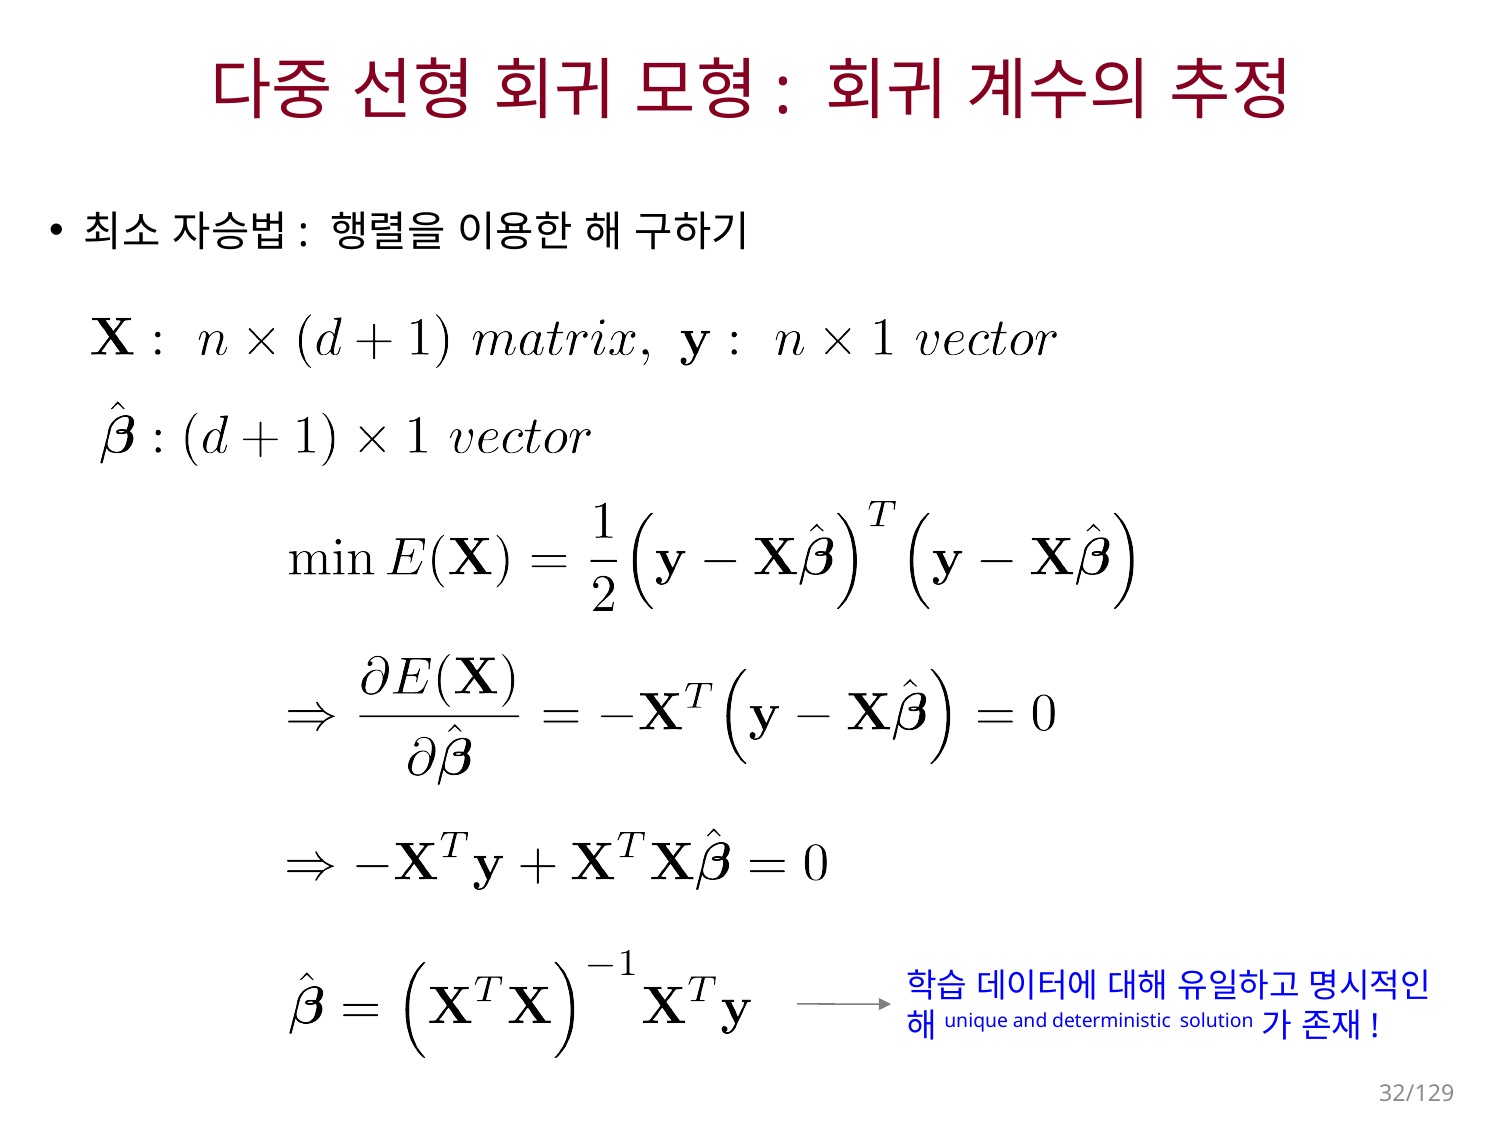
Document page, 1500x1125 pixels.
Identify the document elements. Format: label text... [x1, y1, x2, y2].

title 다중 선형 회귀 모형: 회귀 계수의 추정 [34, 37, 1470, 147]
picture [287, 654, 1055, 785]
picture [289, 950, 751, 1058]
picture [287, 828, 827, 890]
picture [289, 501, 1134, 611]
text_box 학습 데이터에 대해 유일하고 명시적인 해unique and deterministic solution가 존재! [891, 956, 1447, 1052]
picture [100, 401, 591, 466]
picture [91, 314, 1057, 368]
list 최소 자승법: 행렬을 이용한 해 구하기 [34, 181, 1470, 1059]
slide_number 32/129 [1131, 1071, 1470, 1116]
